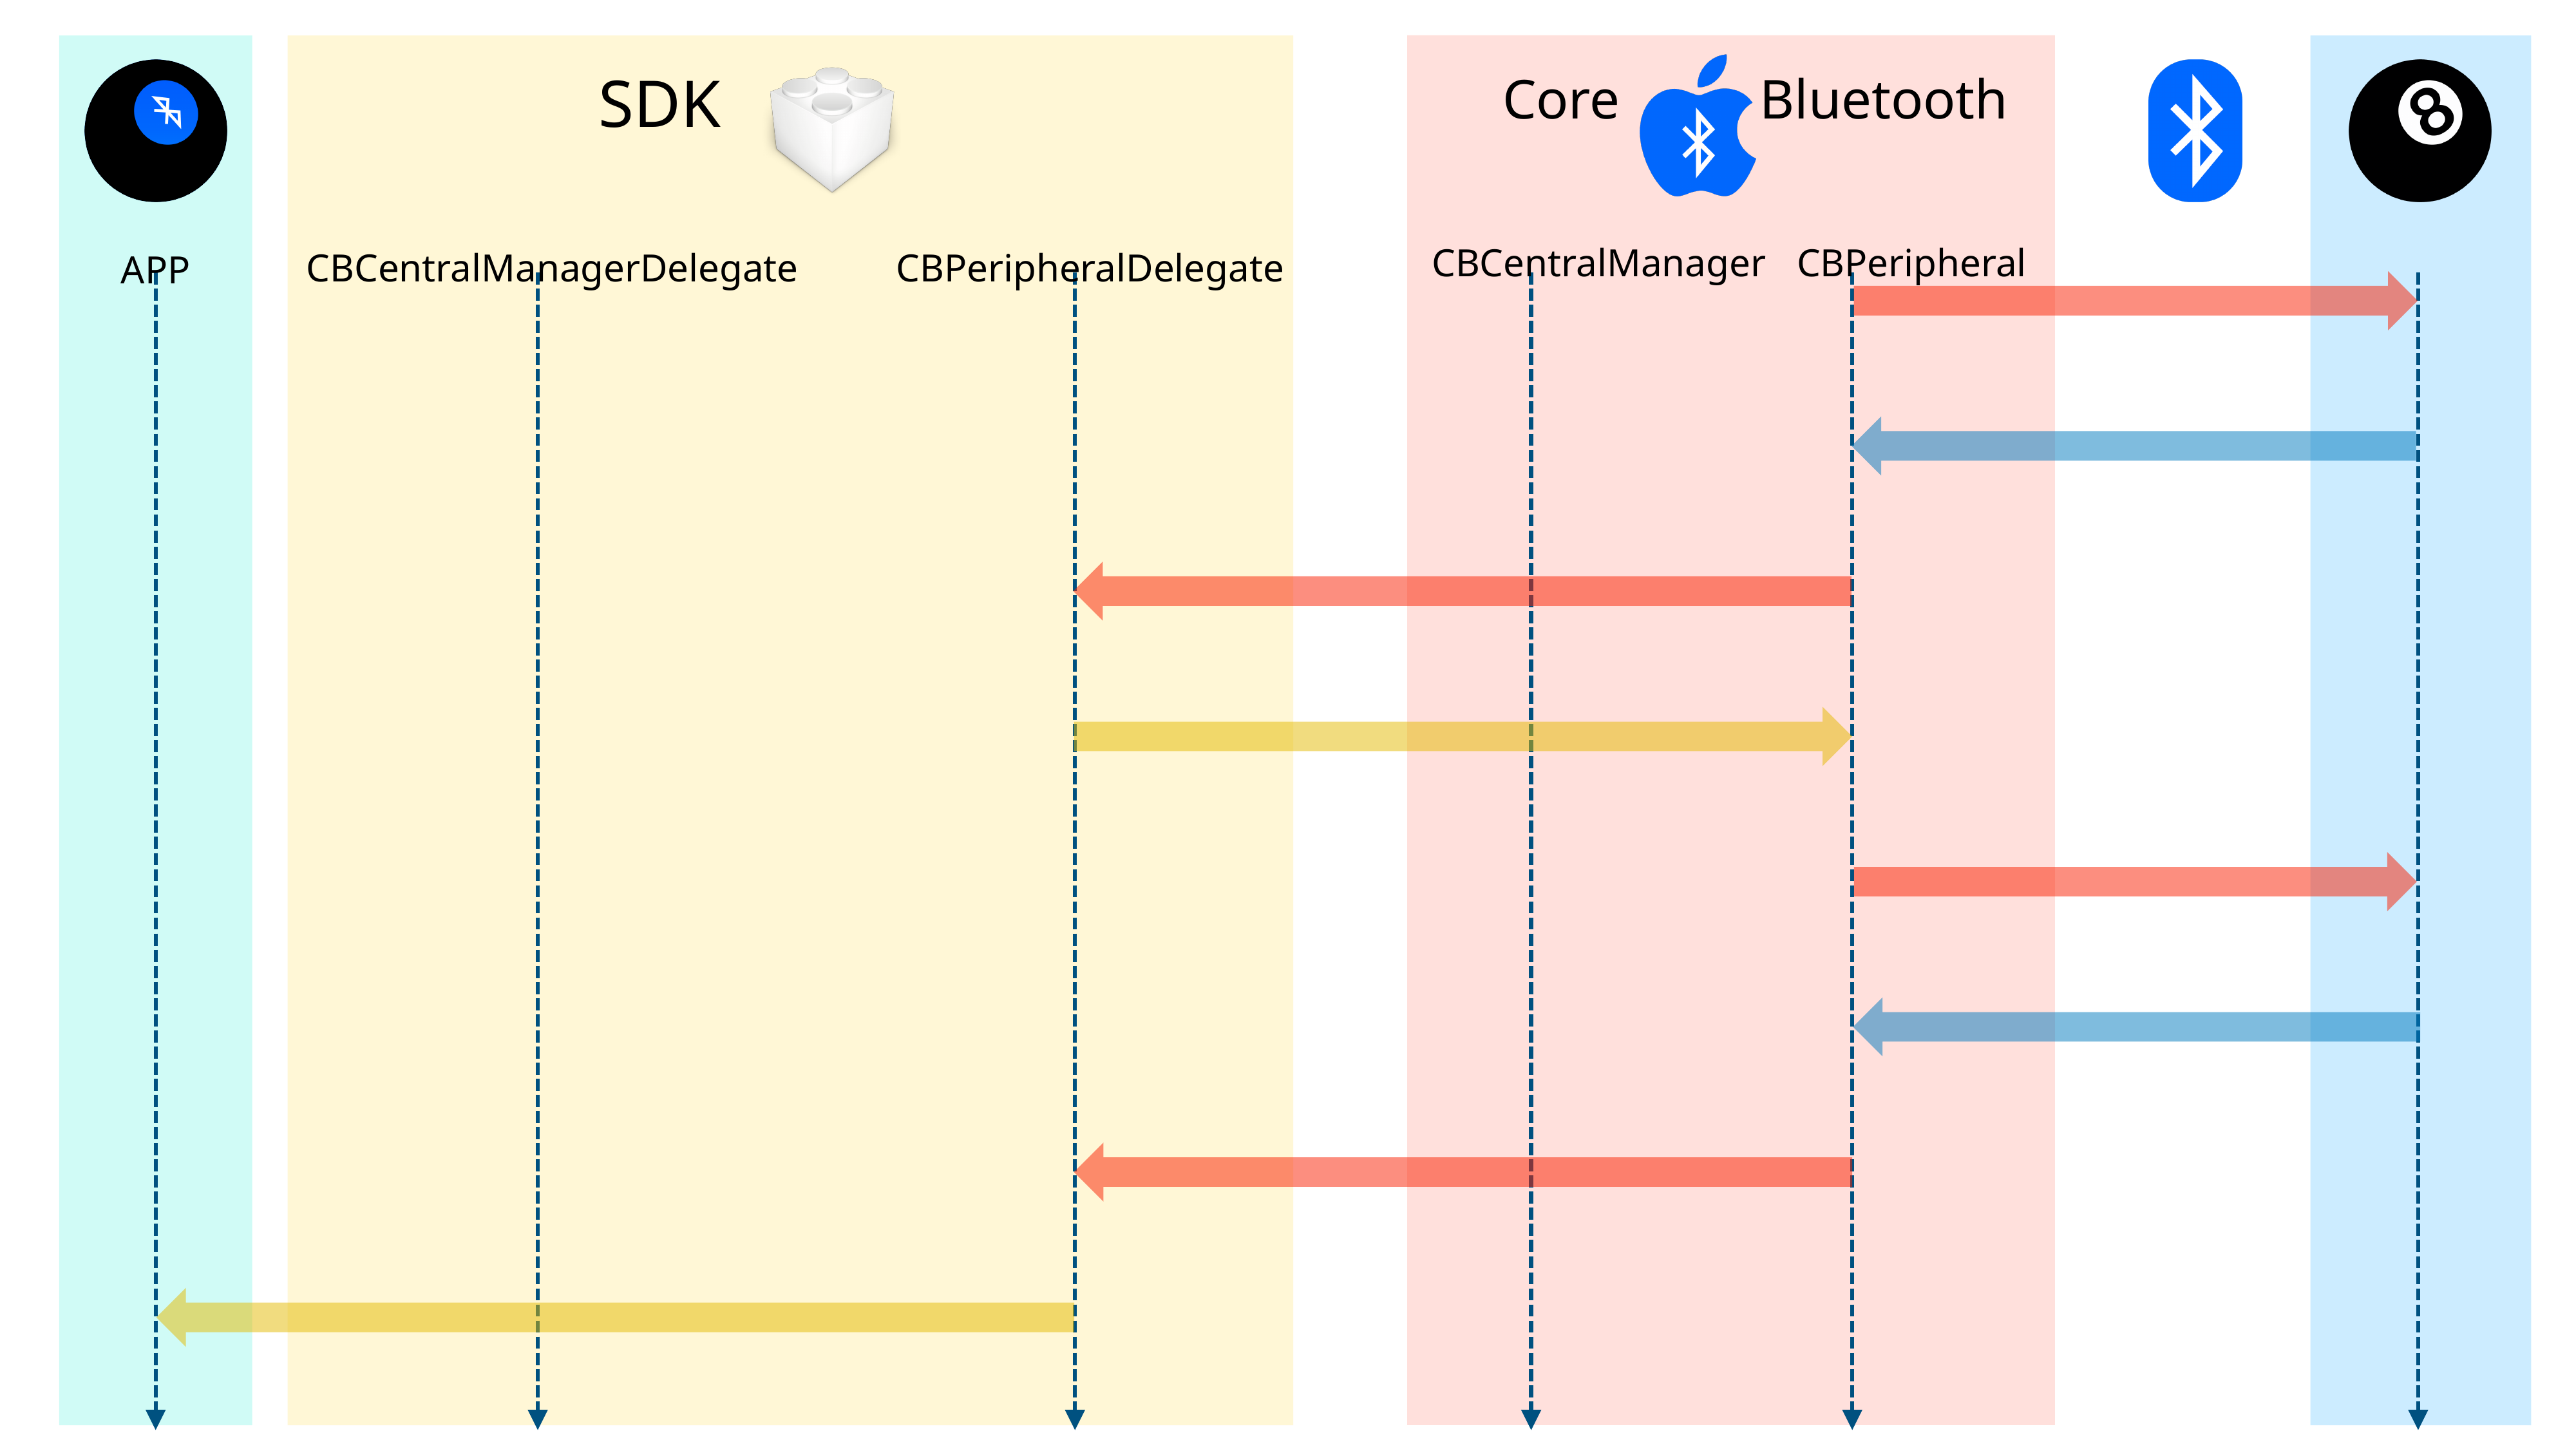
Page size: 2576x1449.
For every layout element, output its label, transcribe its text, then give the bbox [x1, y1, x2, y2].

picture [760, 59, 903, 202]
text_box APP [120, 246, 191, 292]
text_box CBPeripheral [1797, 239, 2027, 272]
text_box [59, 35, 252, 1426]
text_box Core Bluetooth [1756, 67, 2014, 136]
text_box [2310, 35, 2532, 1426]
text_box CBPeripheralDelegate [896, 244, 1284, 272]
picture [2349, 59, 2492, 202]
text_box [287, 35, 1294, 272]
text_box CBCentralManagerDelegate [306, 244, 799, 272]
picture [2148, 59, 2242, 202]
text_box Core Bluetooth [1497, 67, 1640, 136]
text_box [155, 272, 2419, 1430]
text_box [1407, 35, 2055, 272]
text_box SDK [592, 66, 726, 147]
picture [1640, 54, 1756, 196]
picture [84, 59, 227, 202]
text_box CBCentralManager [1432, 239, 1766, 272]
